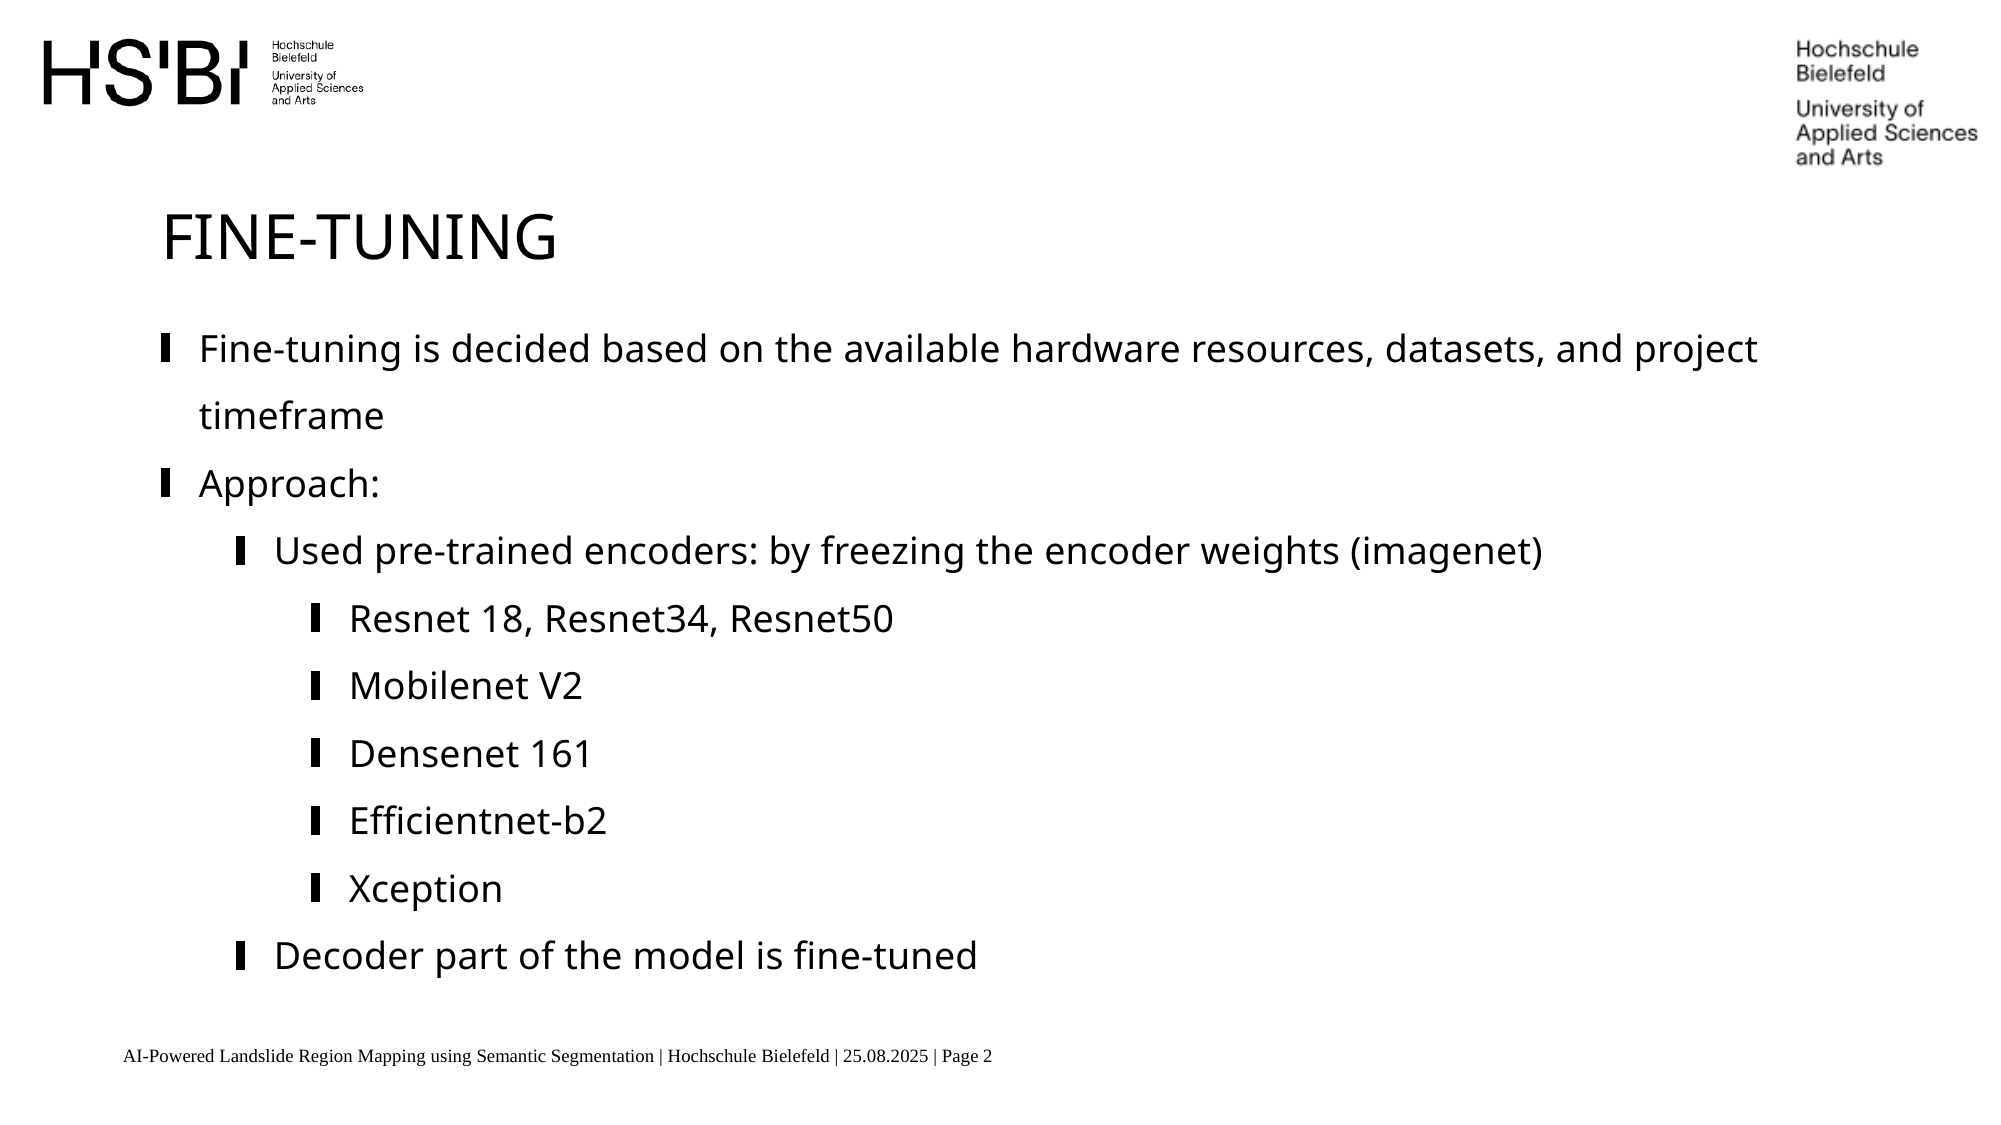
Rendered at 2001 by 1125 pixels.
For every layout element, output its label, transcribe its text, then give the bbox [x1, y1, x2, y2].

text_box fine-tuning [161, 205, 1797, 278]
text_box AI-Powered Landslide Region Mapping using Semantic Segmentation | Hochschule Bielefeld | 25.08.2025 | Page 2 [108, 1036, 1108, 1074]
text_box Fine-tuning is decided based on the available hardware resources, datasets, and project timeframe Approach: Used pre-trained encoders: by freezing the encoder weights (imagenet) Resnet 18, Resnet34, Resnet50 Mobilenet V2 Densenet 161 Efficientnet-b2 Xception Decoder part of the model is fine-tuned [161, 302, 1797, 1029]
